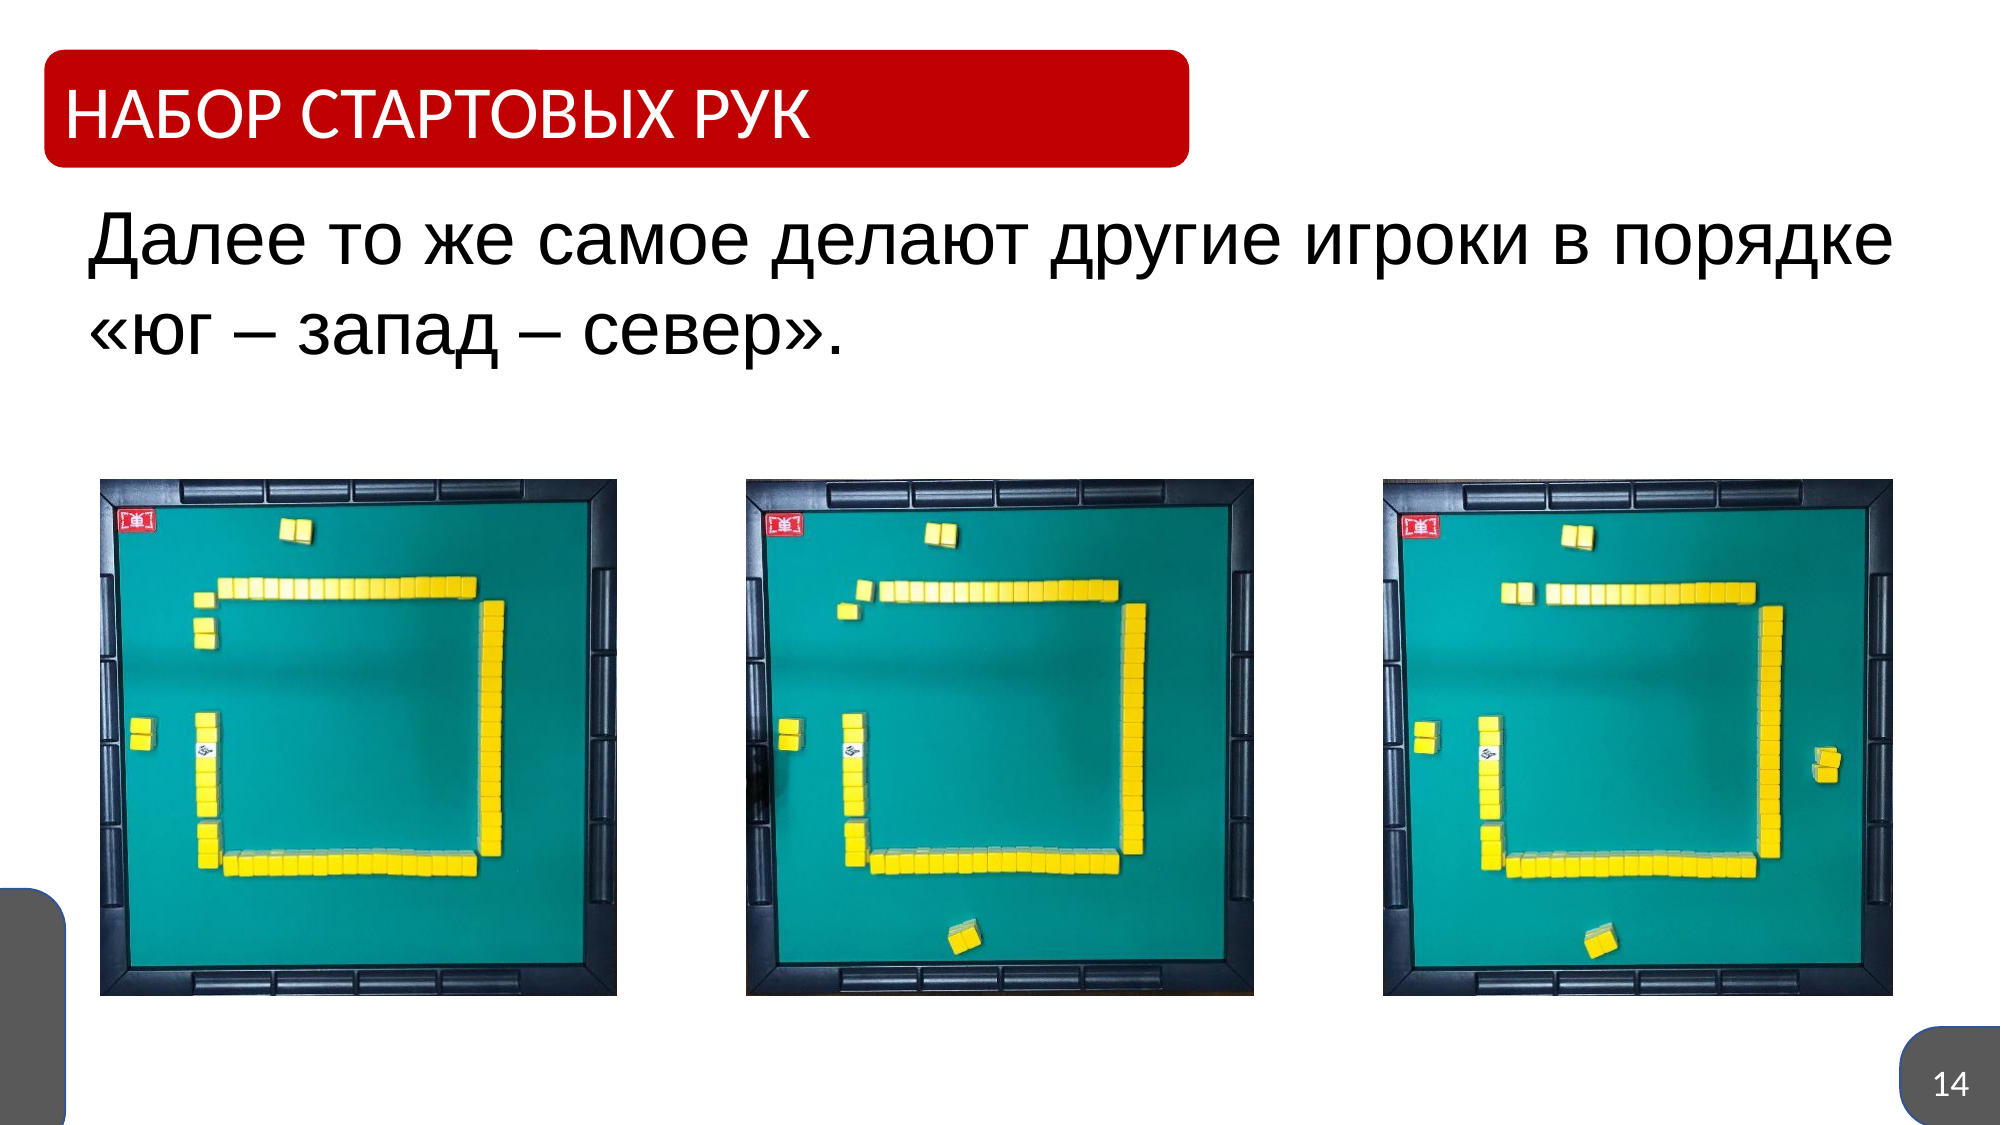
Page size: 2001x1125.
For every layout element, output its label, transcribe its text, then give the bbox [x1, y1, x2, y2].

picture [746, 479, 1254, 996]
picture [100, 479, 617, 996]
text_box [1899, 1026, 2000, 1125]
text_box НАБОР СТАРТОВЫХ РУК [43, 48, 1191, 169]
picture [1383, 479, 1893, 996]
text_box 14 [1916, 1051, 2000, 1112]
text_box [0, 887, 67, 1125]
text_box Далее то же самое делают другие игроки в порядке «юг – запад – север». [73, 146, 1927, 377]
